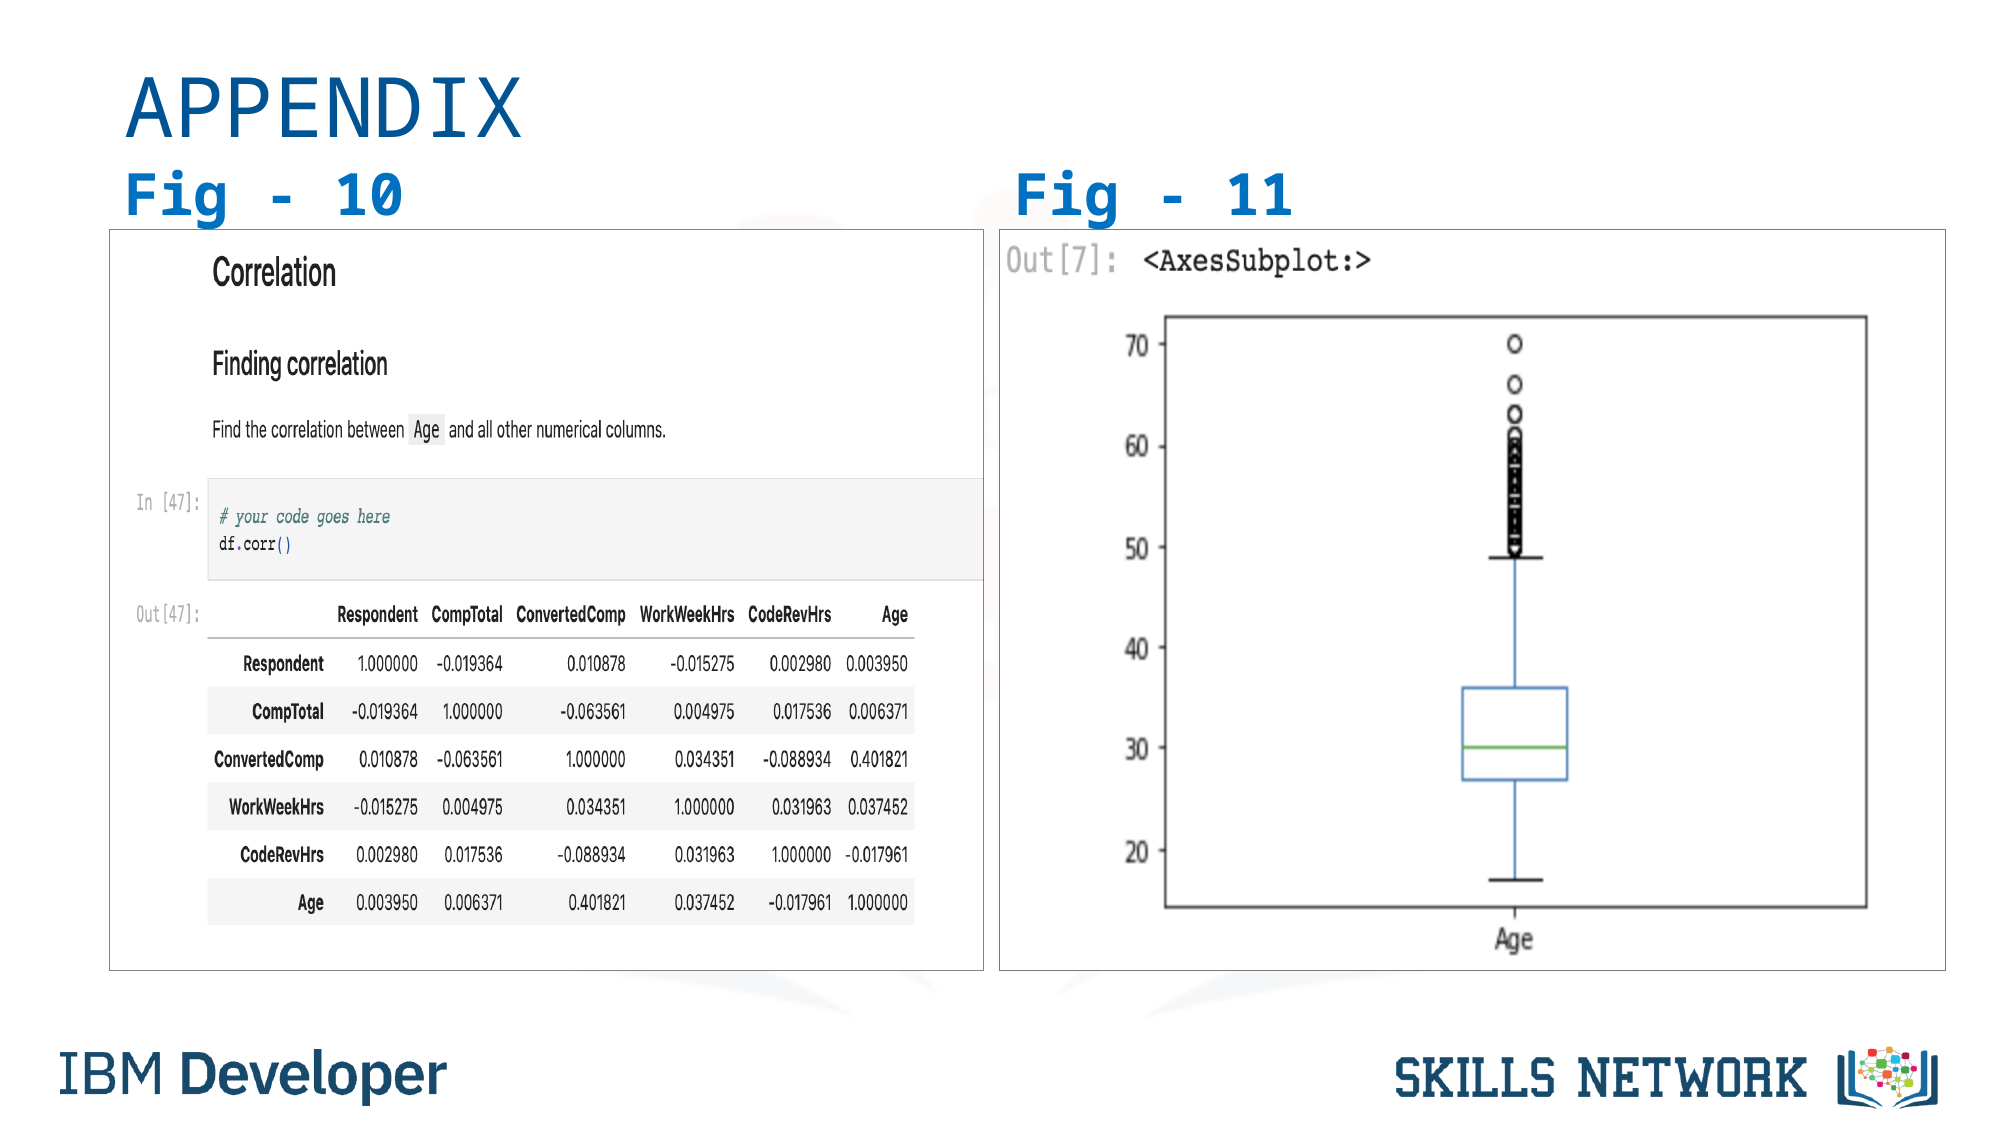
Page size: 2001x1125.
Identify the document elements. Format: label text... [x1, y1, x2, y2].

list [999, 229, 1946, 971]
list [109, 229, 984, 971]
list Fig - 10 [109, 175, 956, 229]
list Fig - 11 [999, 173, 1851, 229]
picture [55, 1045, 459, 1108]
title APPENDIX [109, 53, 1835, 169]
picture [1390, 1045, 1945, 1111]
